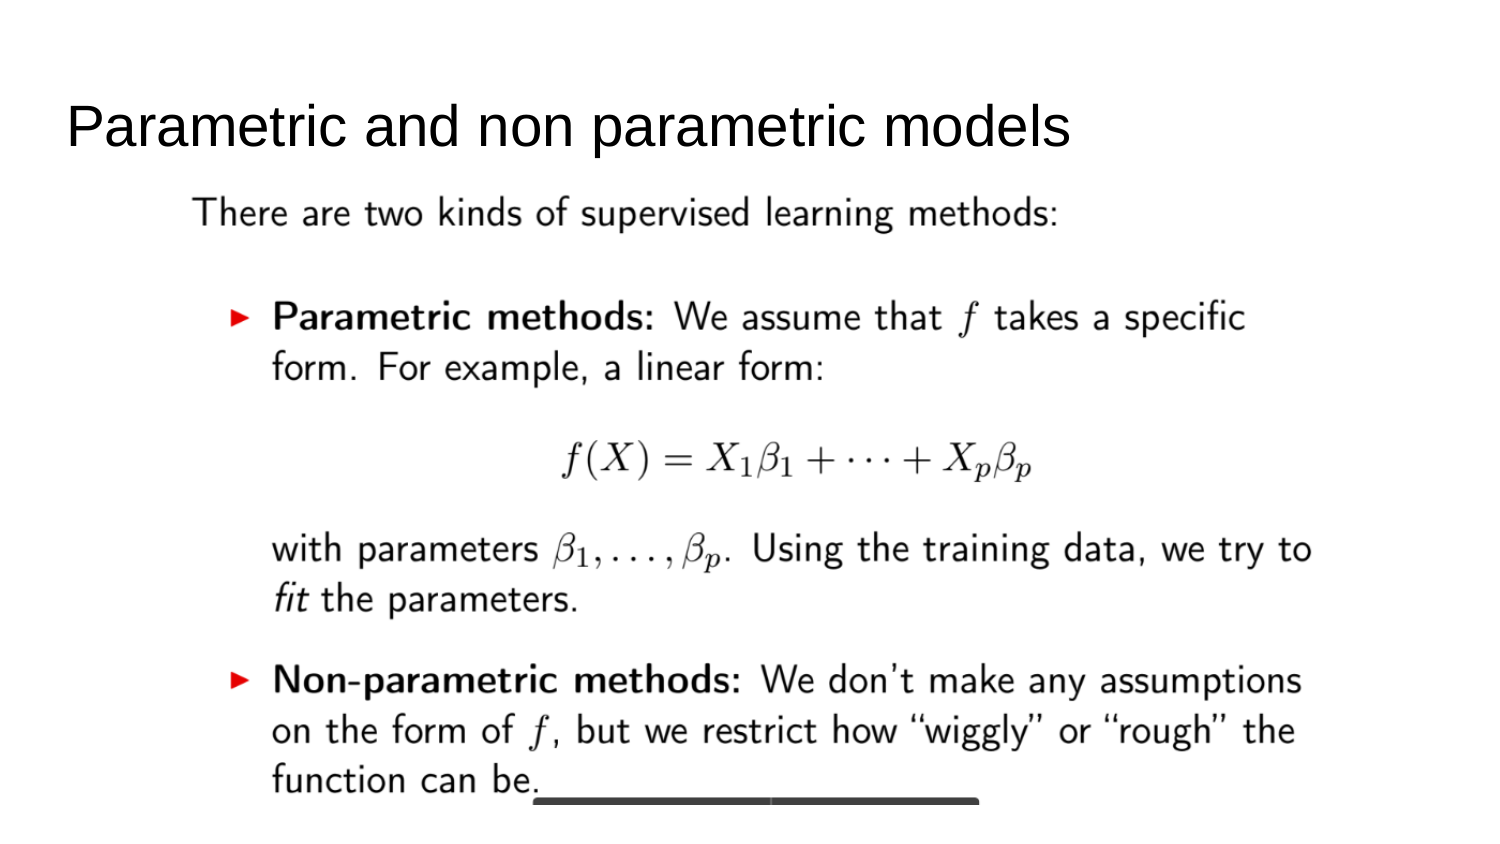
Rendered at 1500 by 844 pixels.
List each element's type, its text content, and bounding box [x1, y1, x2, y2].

title Parametric and non parametric models [51, 72, 1449, 167]
picture [182, 188, 1338, 806]
